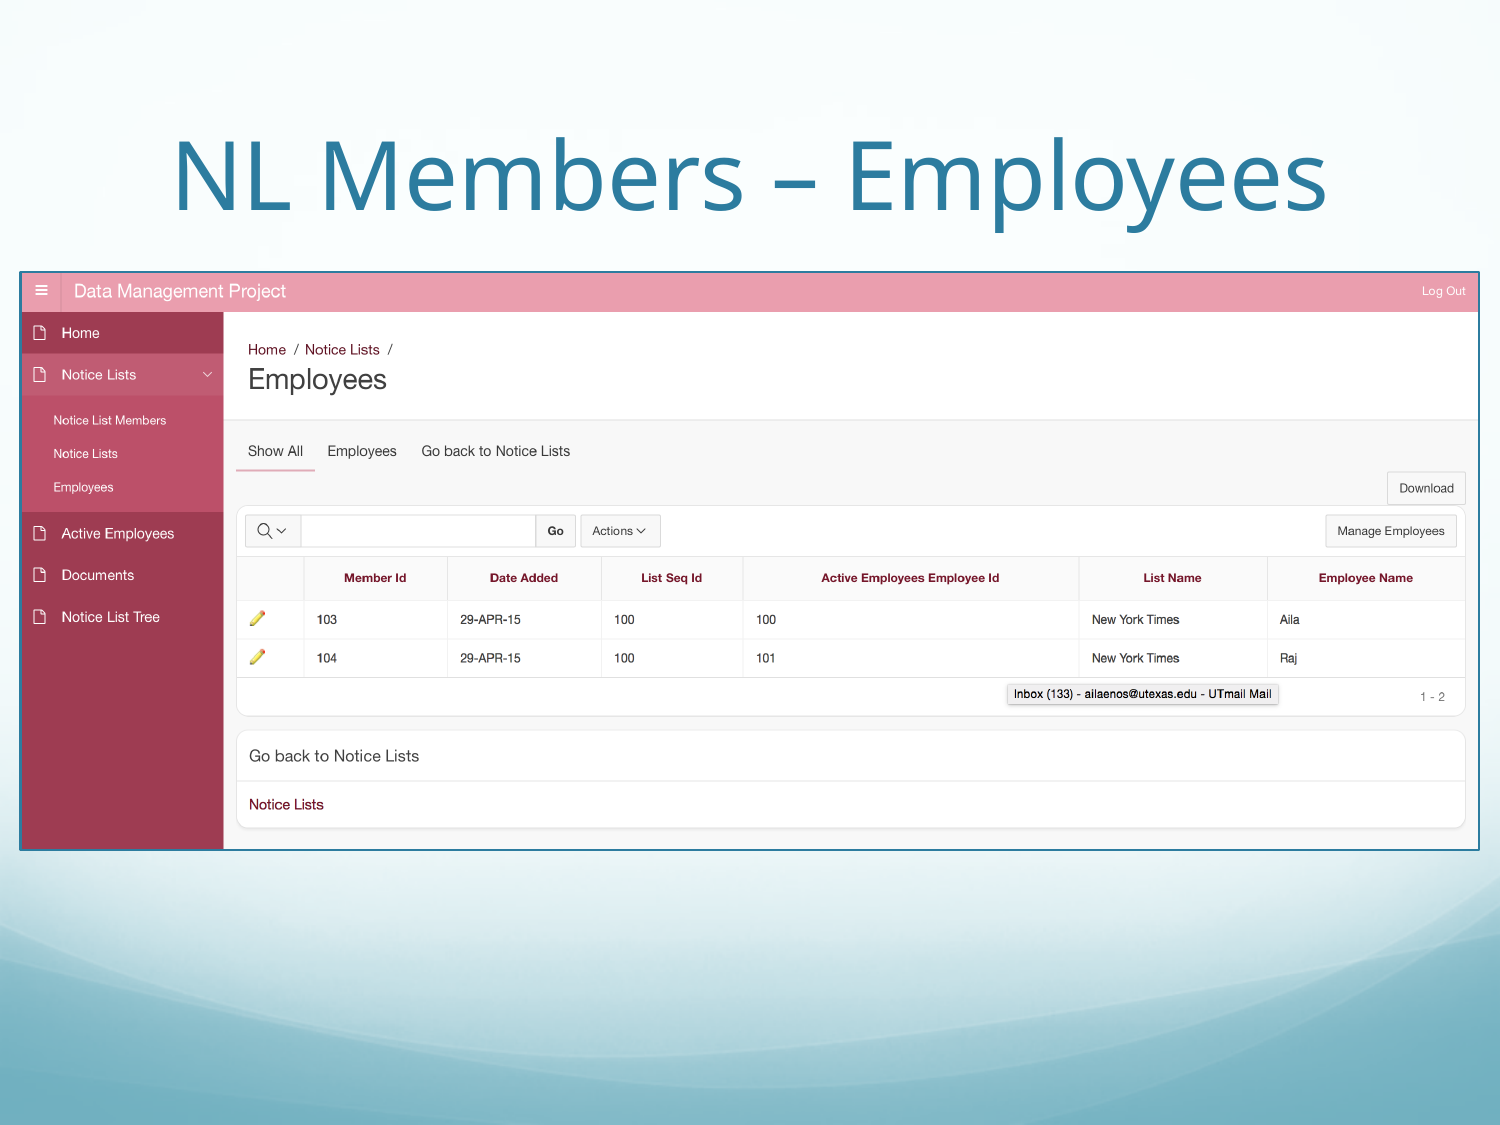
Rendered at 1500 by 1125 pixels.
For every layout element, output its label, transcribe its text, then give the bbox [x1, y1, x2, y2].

picture [20, 272, 1479, 850]
title NL Members – Employees [90, 17, 1410, 237]
